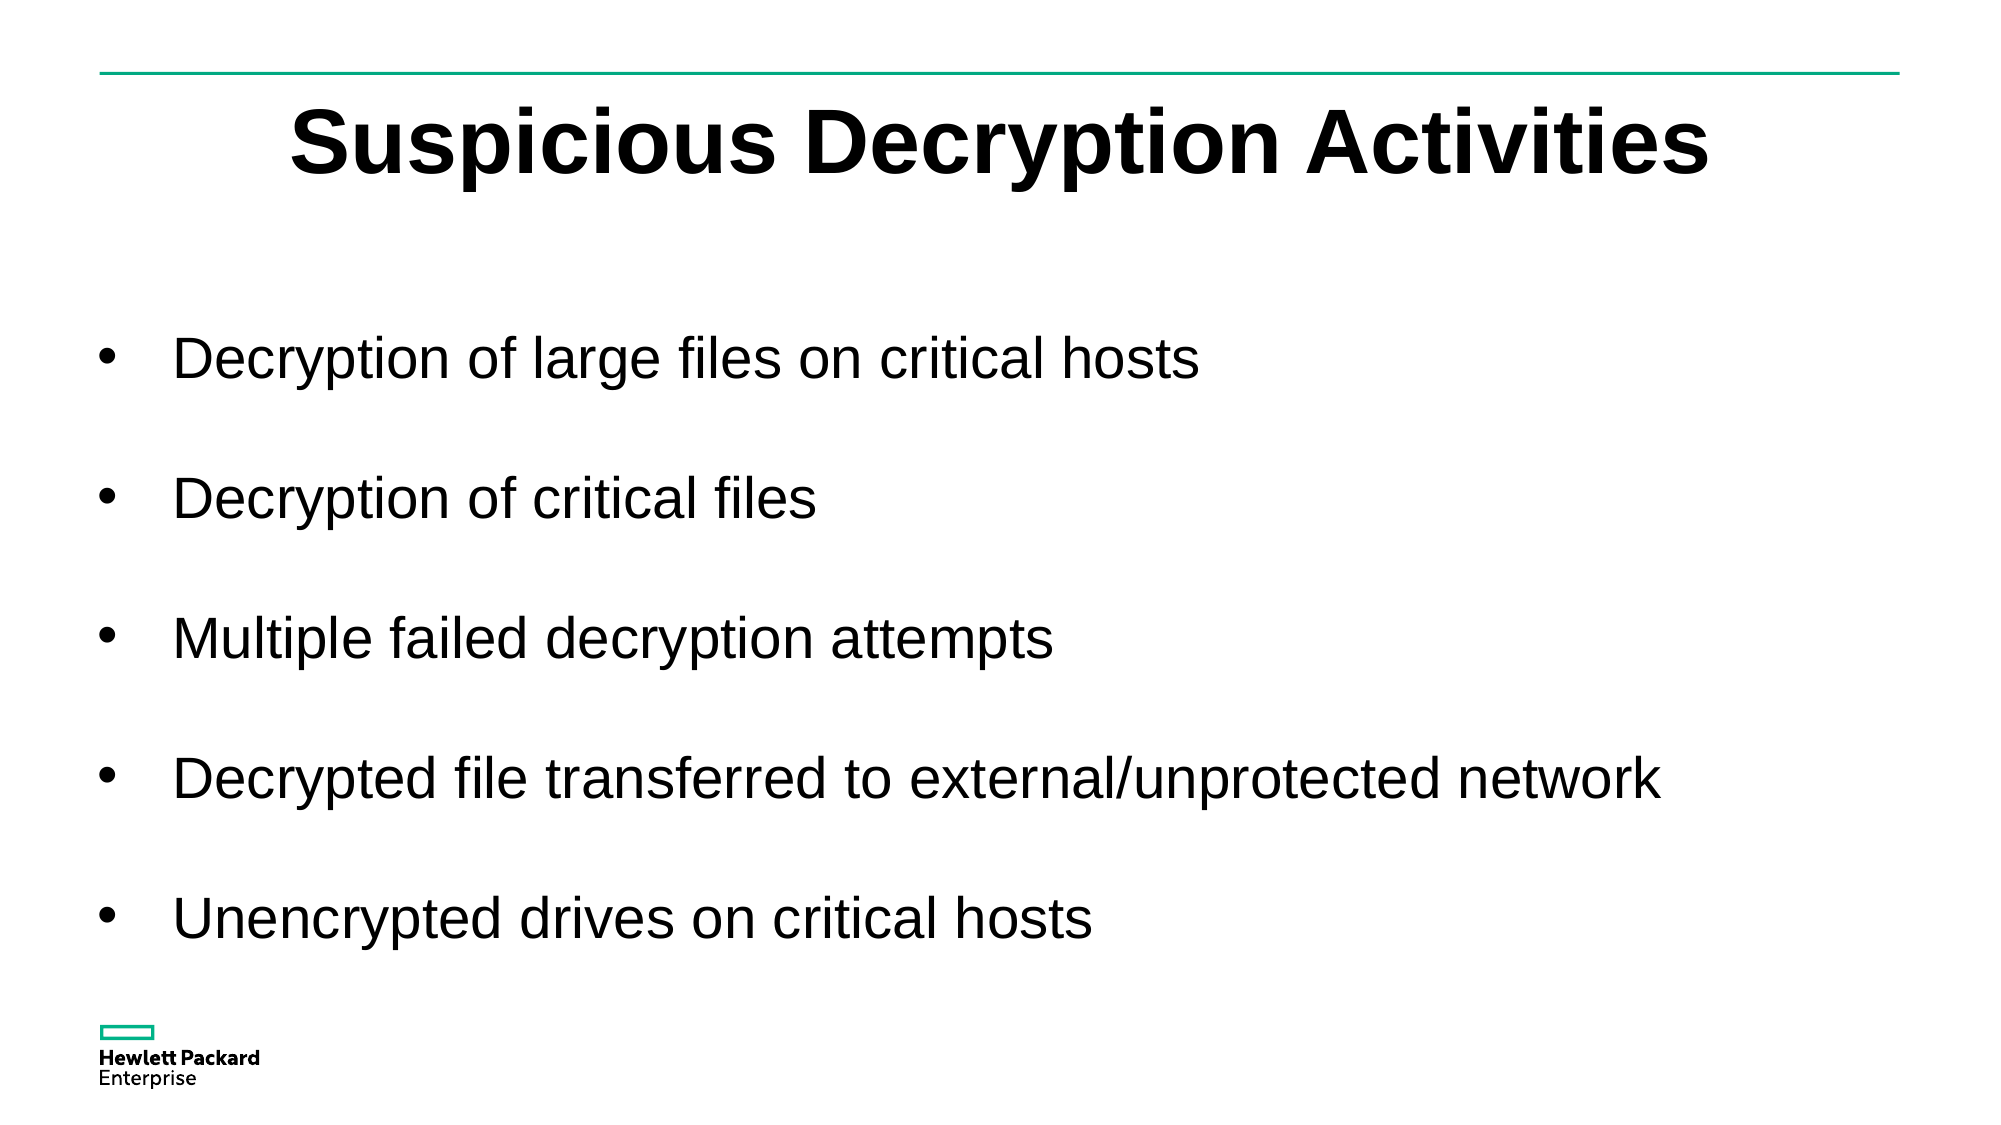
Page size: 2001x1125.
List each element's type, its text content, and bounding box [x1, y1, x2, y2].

text_box Suspicious Decryption Activities [274, 74, 1838, 200]
text_box Decryption of large files on critical hosts Decryption of critical files Multiple failed decryption attempts Decrypted file transferred to external/unprotected network Unencrypted drives on critical hosts [82, 312, 1679, 958]
